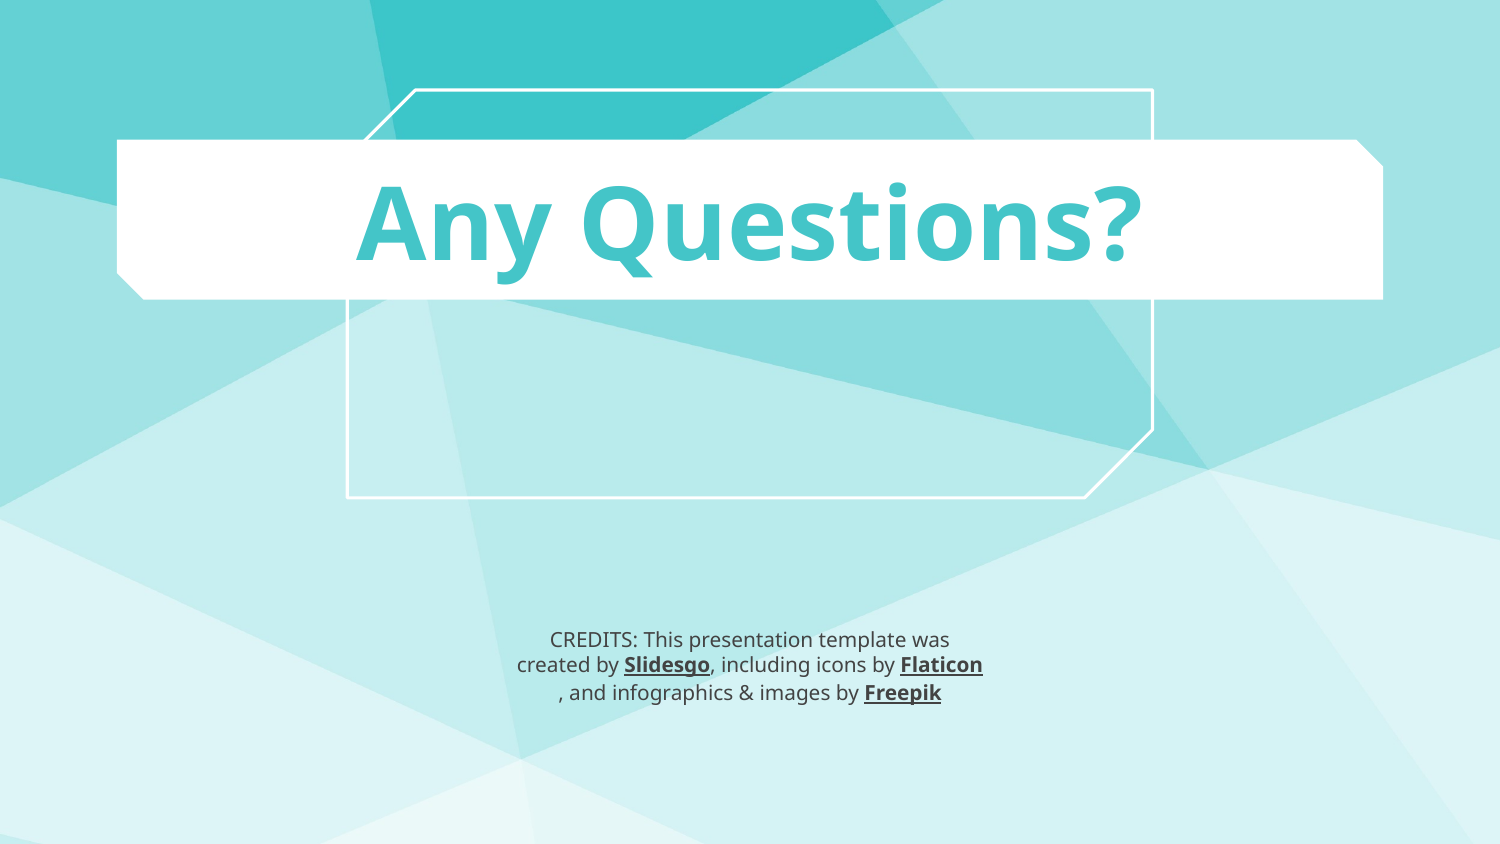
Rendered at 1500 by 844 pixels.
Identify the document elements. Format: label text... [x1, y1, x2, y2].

title Any Questions? [266, 144, 1234, 296]
picture [0, 0, 1500, 844]
